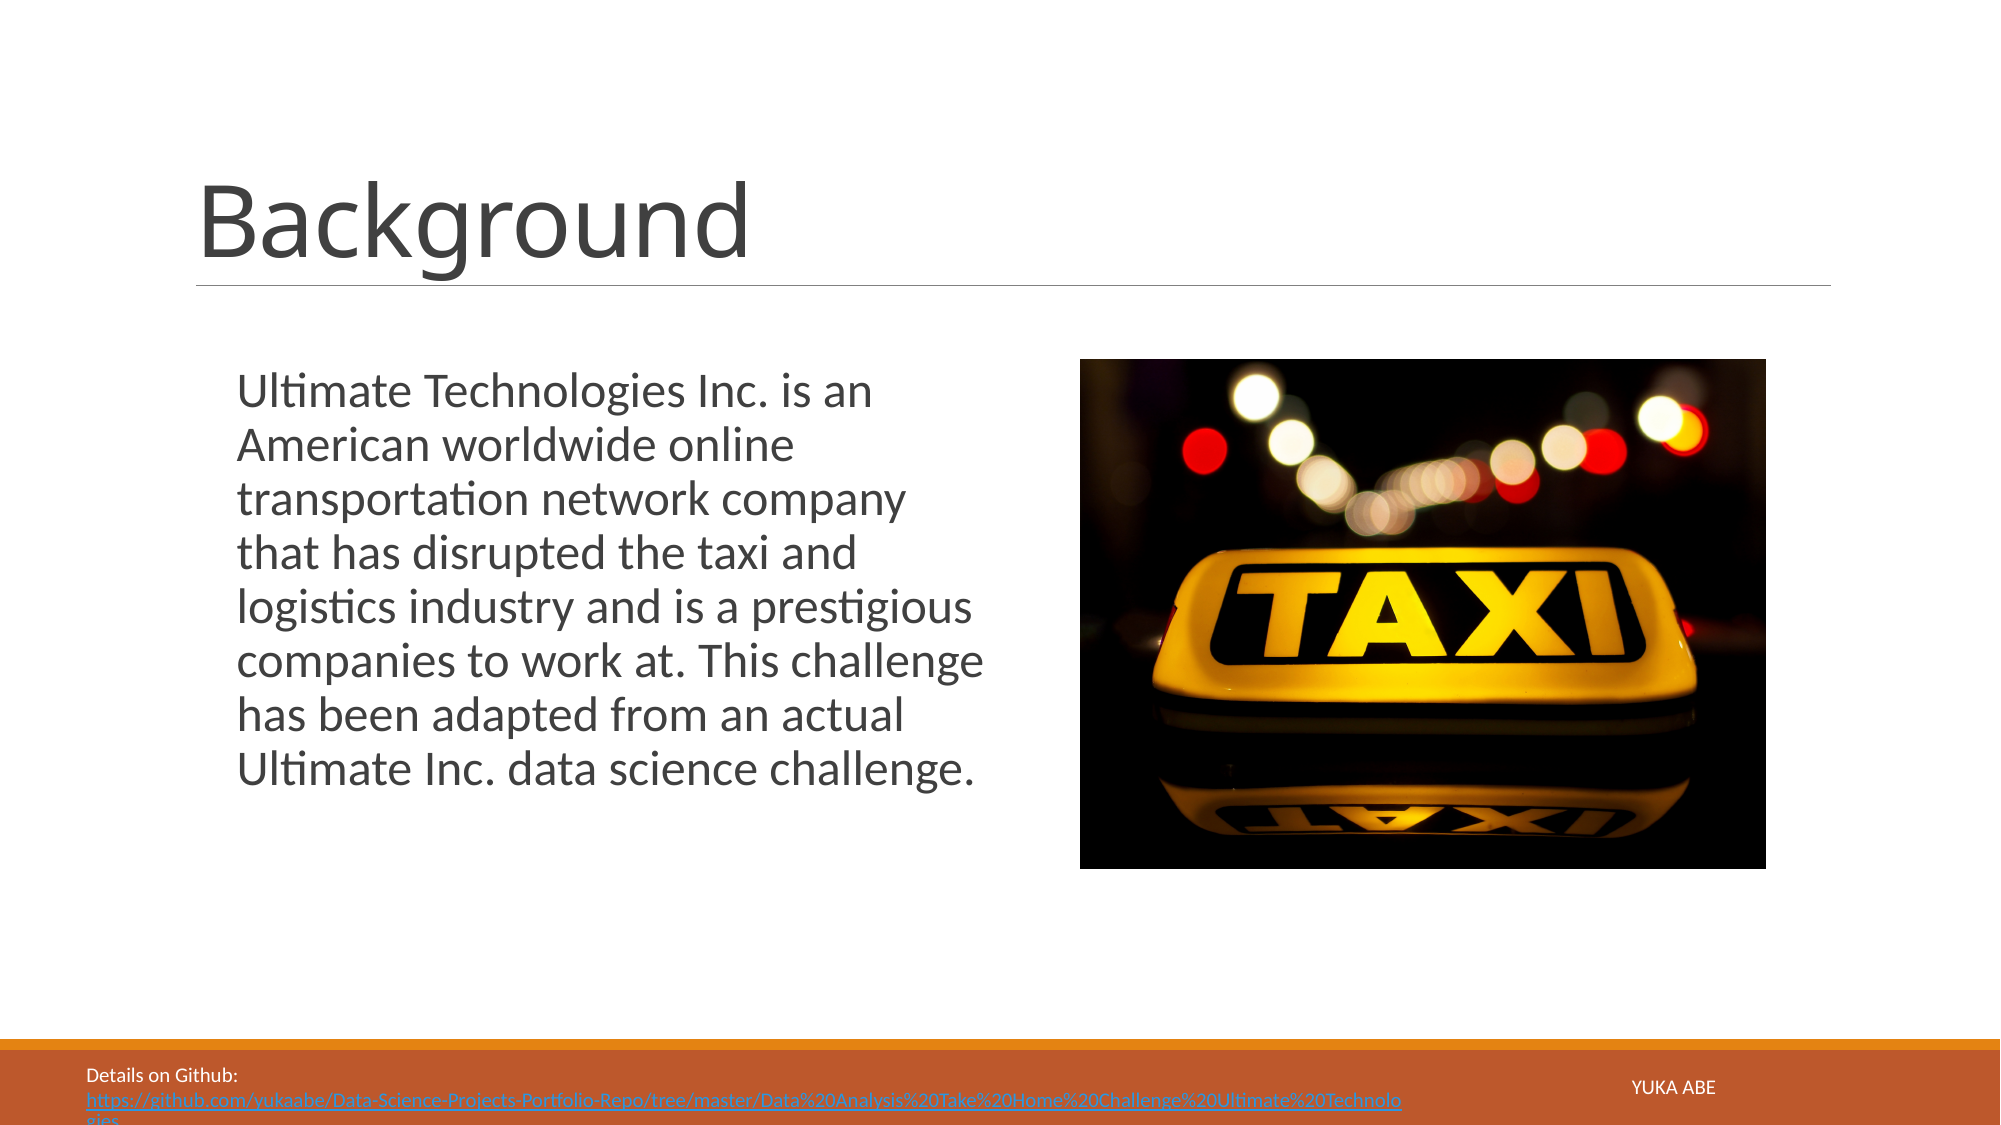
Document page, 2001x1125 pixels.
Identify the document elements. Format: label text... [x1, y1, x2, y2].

list Ultimate Technologies Inc. is an American worldwide online transportation network company that has disrupted the taxi and logistics industry and is a prestigious companies to work at. This challenge has been adapted from an actual Ultimate Inc. data science challenge. [221, 357, 990, 883]
picture [1079, 359, 1767, 869]
footer YUKA ABE [1278, 1055, 2000, 1116]
title Background [180, 47, 1830, 285]
